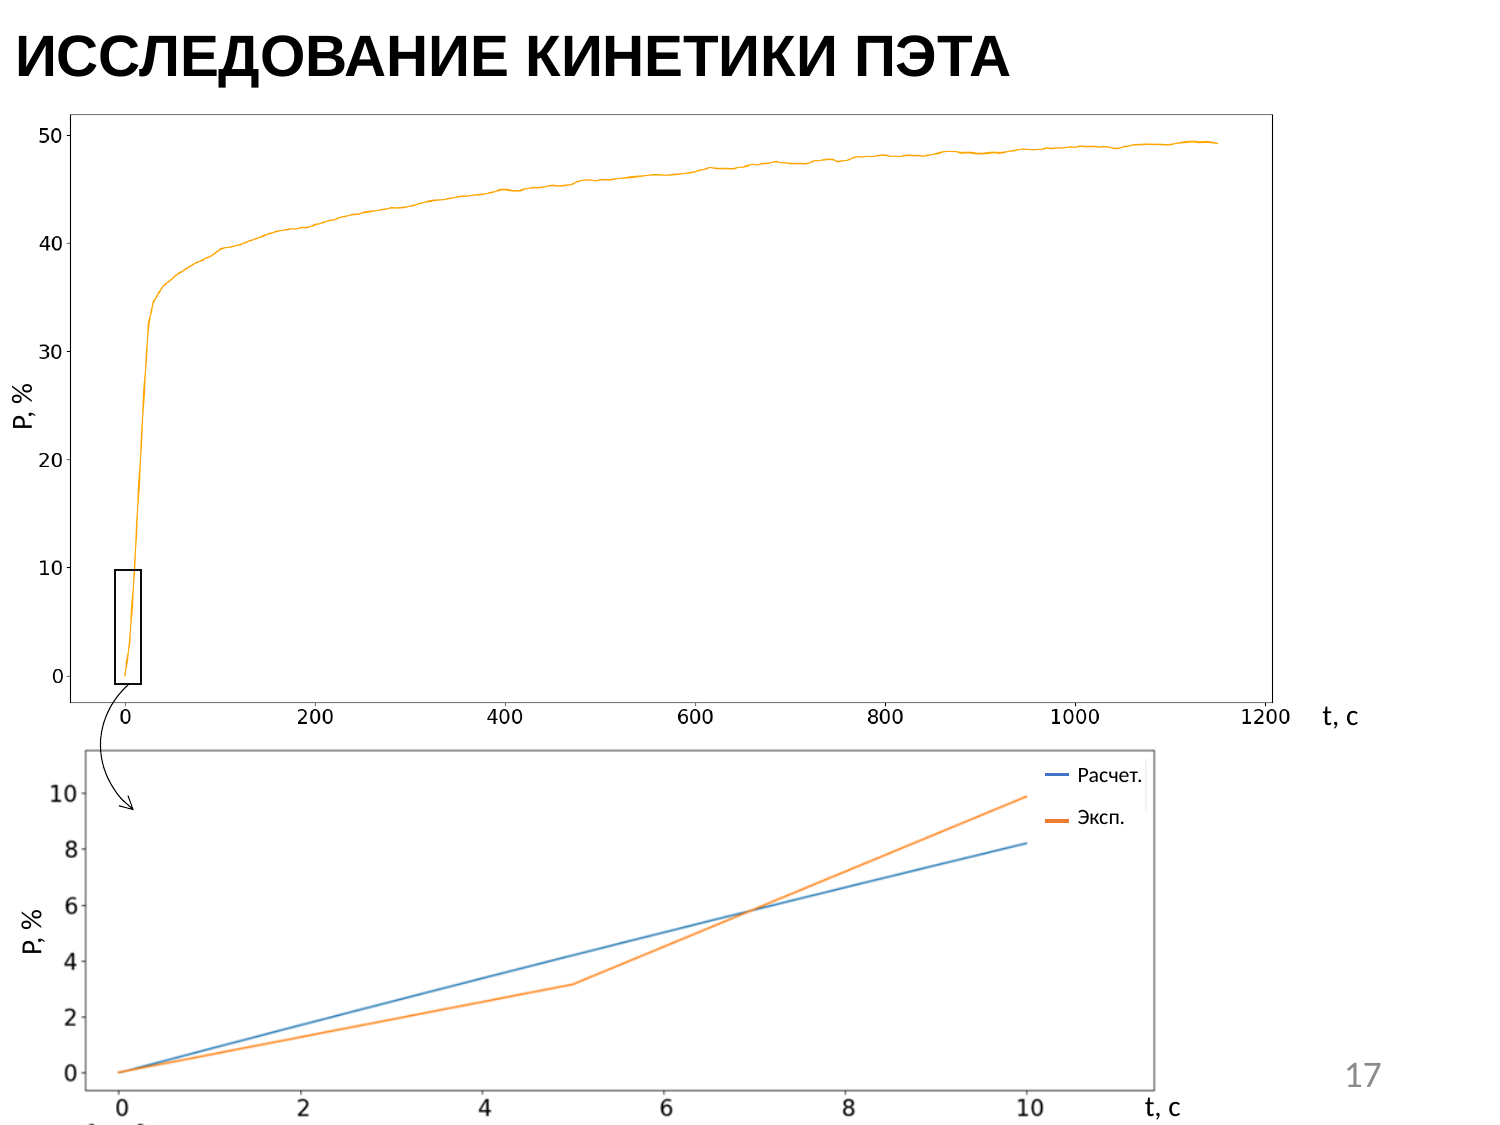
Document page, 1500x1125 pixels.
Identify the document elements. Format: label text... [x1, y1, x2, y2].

text_box P, % [4, 894, 41, 971]
picture [41, 743, 1162, 1125]
text_box P, % [0, 369, 31, 445]
title Исследование кинетики ПЭТА [0, 0, 1500, 115]
picture [31, 106, 1299, 735]
text_box t, с [1307, 688, 1374, 739]
text_box t, с [1162, 1080, 1196, 1125]
slide_number 17 [1162, 1042, 1397, 1103]
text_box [1042, 753, 1162, 837]
text_box [99, 735, 197, 743]
